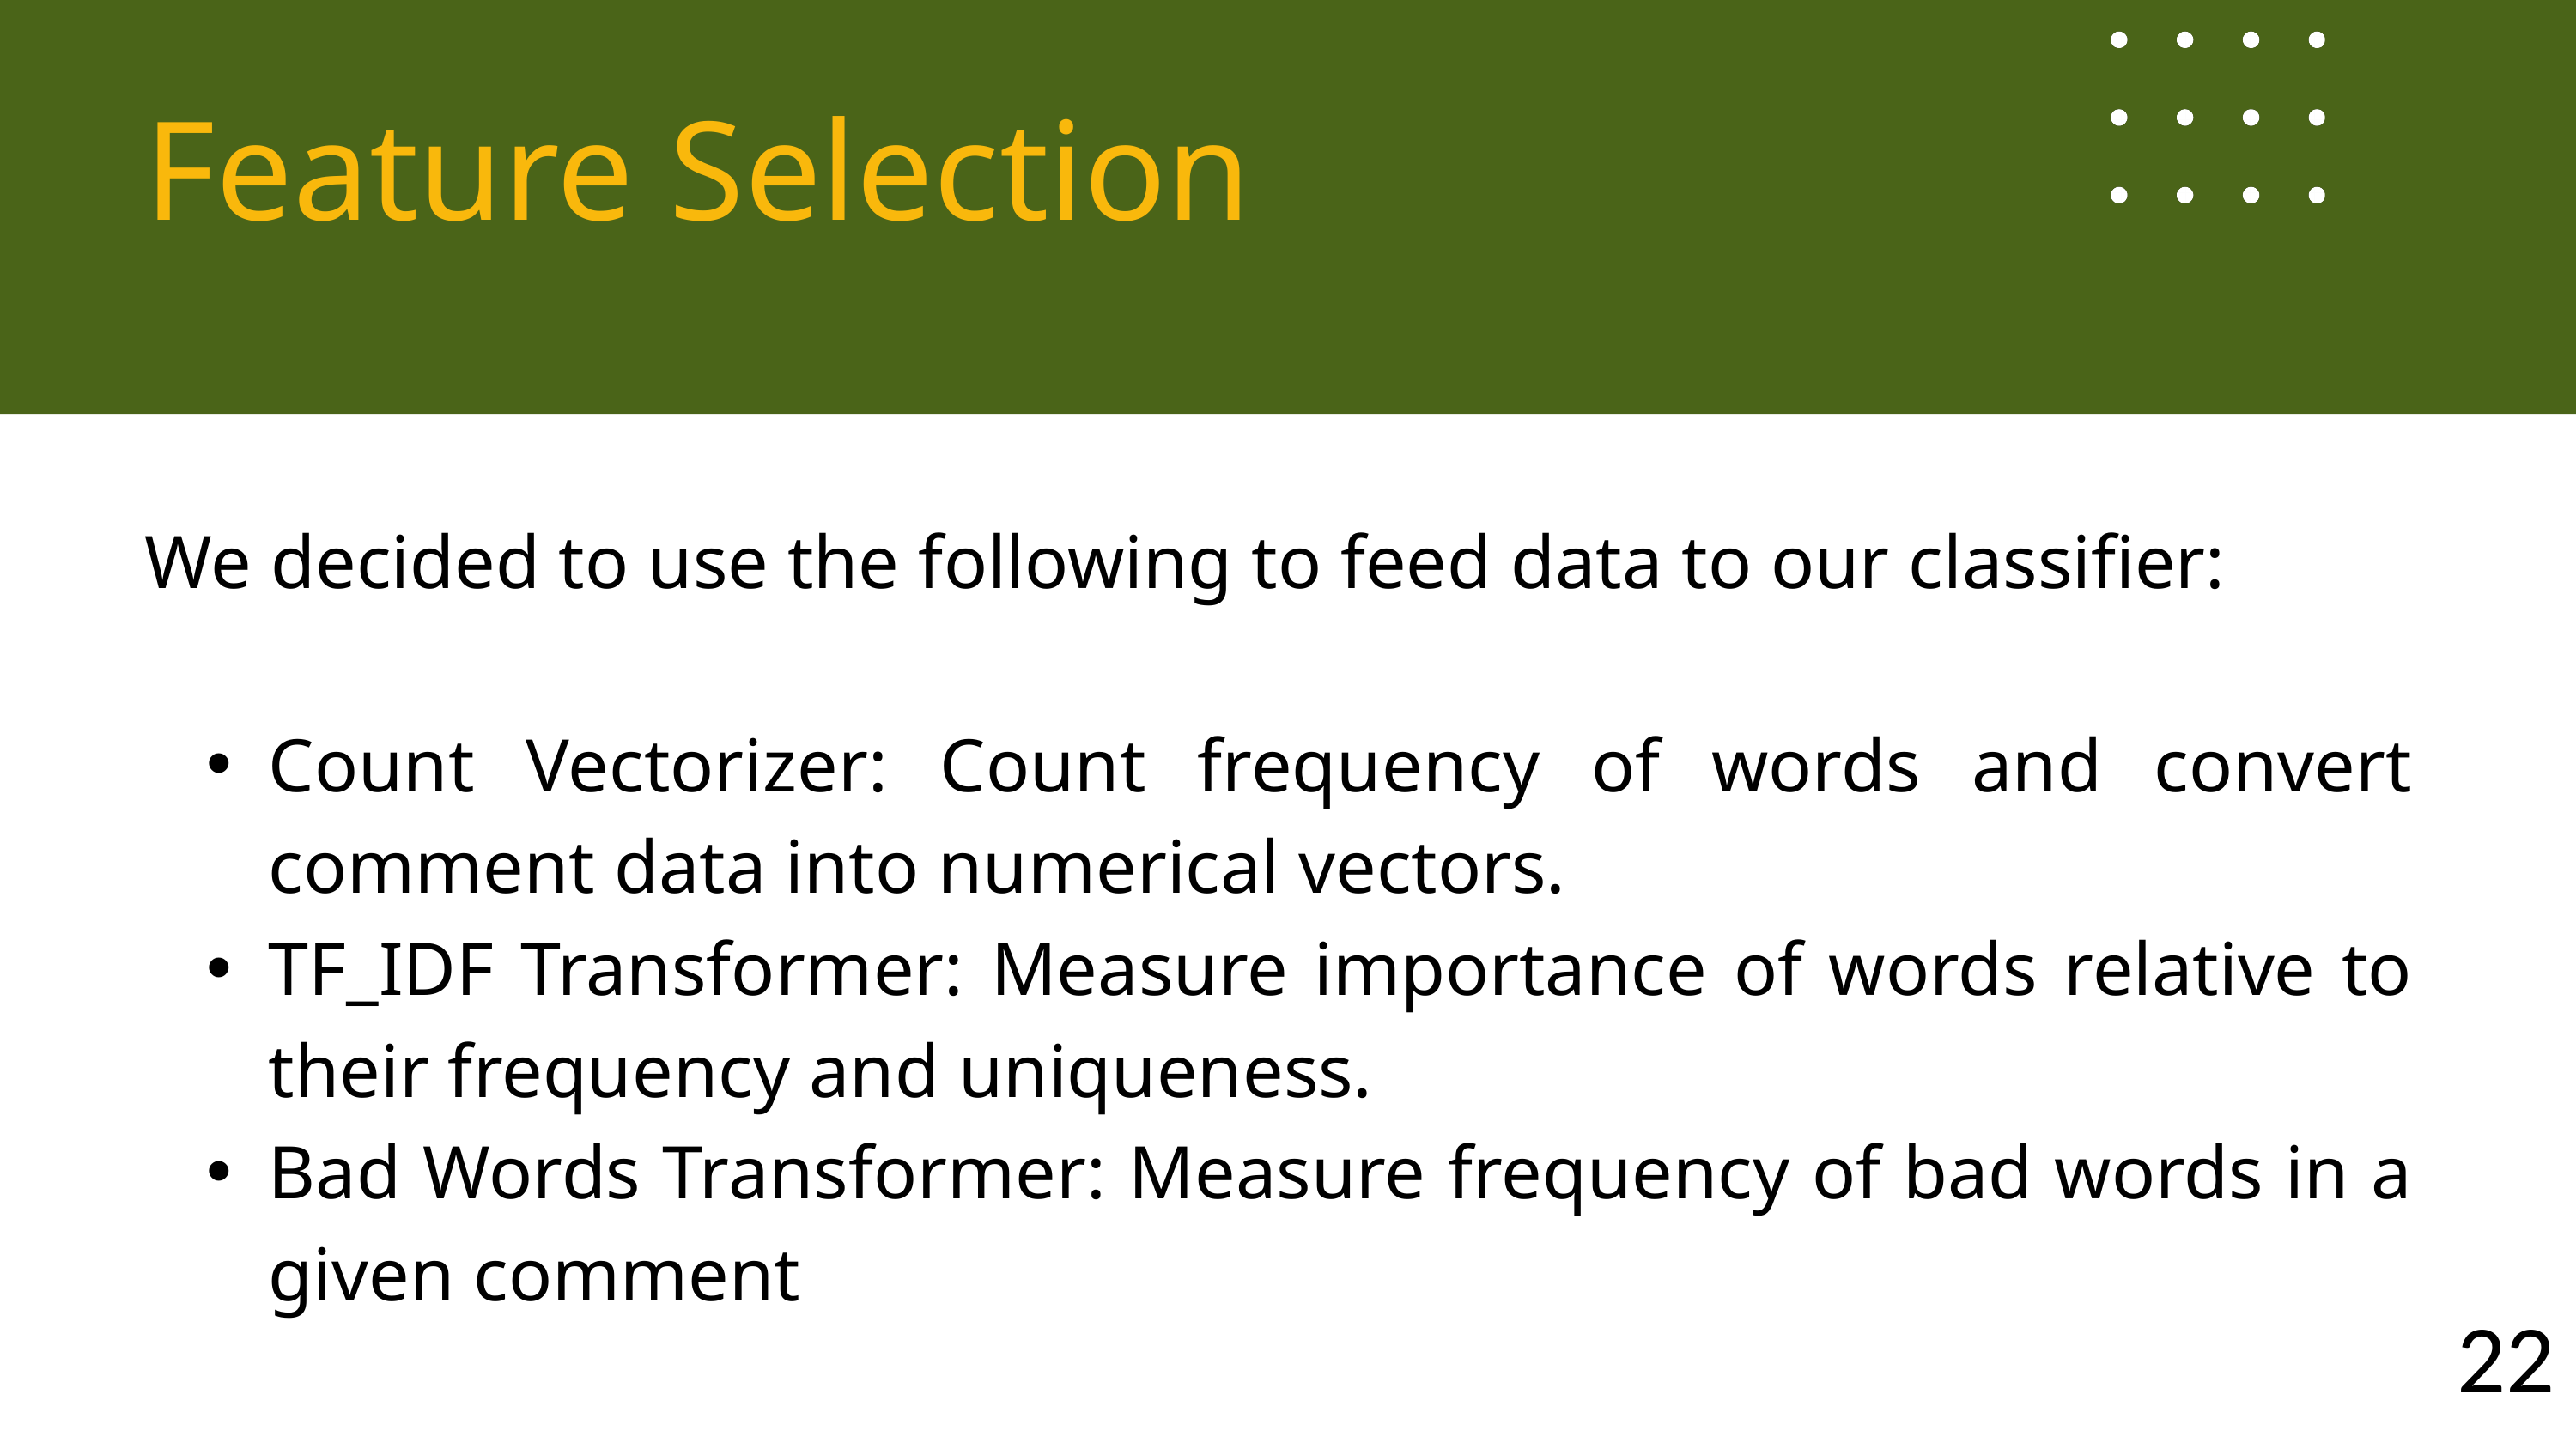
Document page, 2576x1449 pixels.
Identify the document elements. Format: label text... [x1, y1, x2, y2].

text_box We decided to use the following to feed data to our classifier: Count Vectorizer: Count frequency of words and convert comment data into numerical vectors. TF_IDF Transformer: Measure importance of words relative to their frequency and uniqueness. Bad Words Transformer: Measure frequency of bad words in a given comment [144, 500, 2414, 1316]
text_box [2111, 0, 2325, 203]
text_box [0, 0, 2576, 415]
text_box 22 [2444, 1289, 2568, 1419]
text_box Feature Selection [144, 127, 1482, 248]
